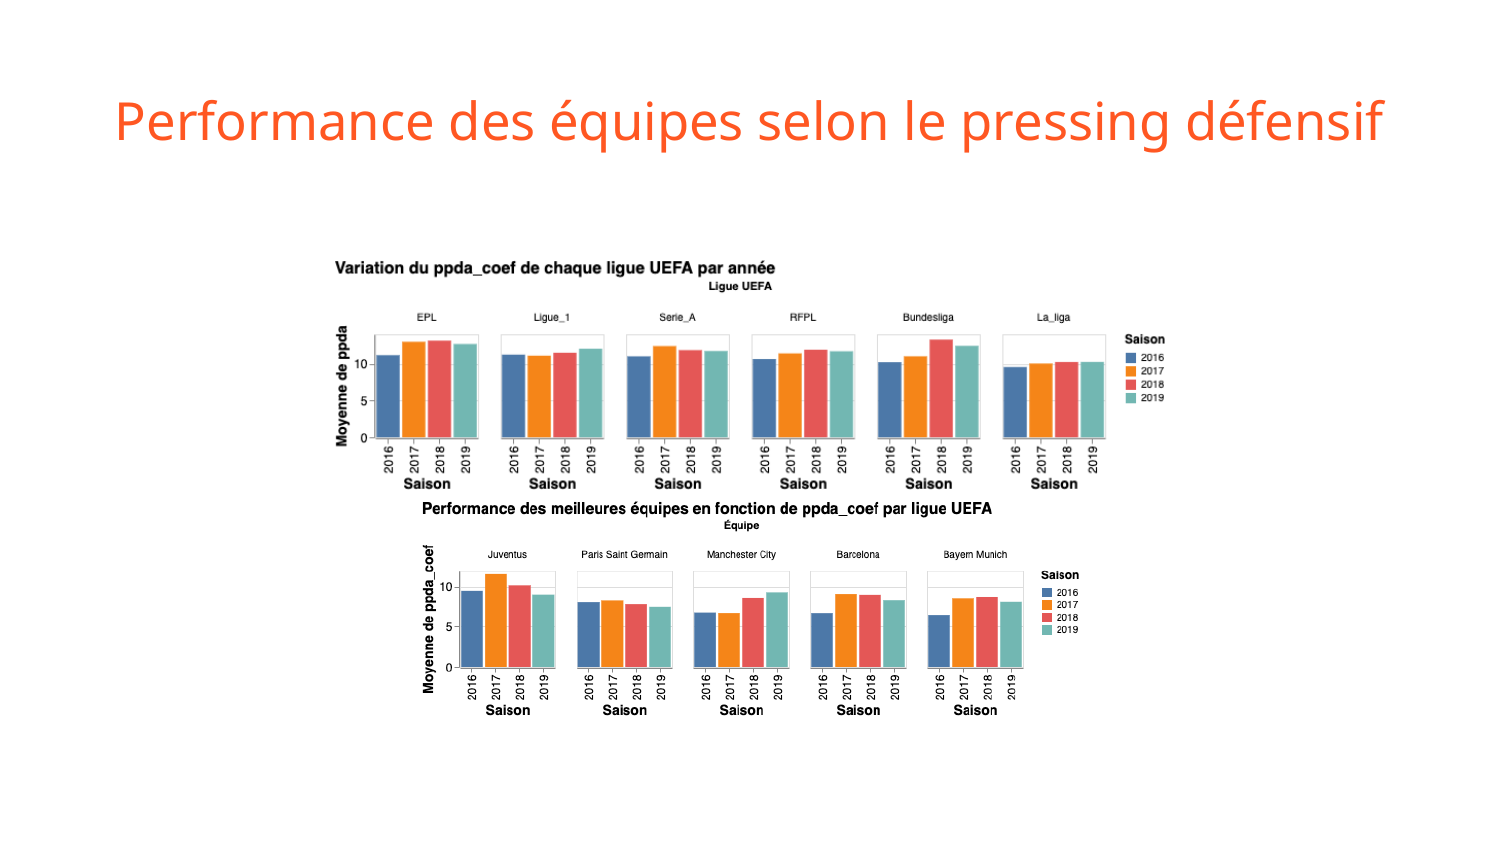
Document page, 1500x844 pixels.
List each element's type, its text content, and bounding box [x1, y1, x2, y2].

title Performance des équipes selon le pressing défensif [51, 72, 1449, 167]
picture [328, 254, 1171, 722]
